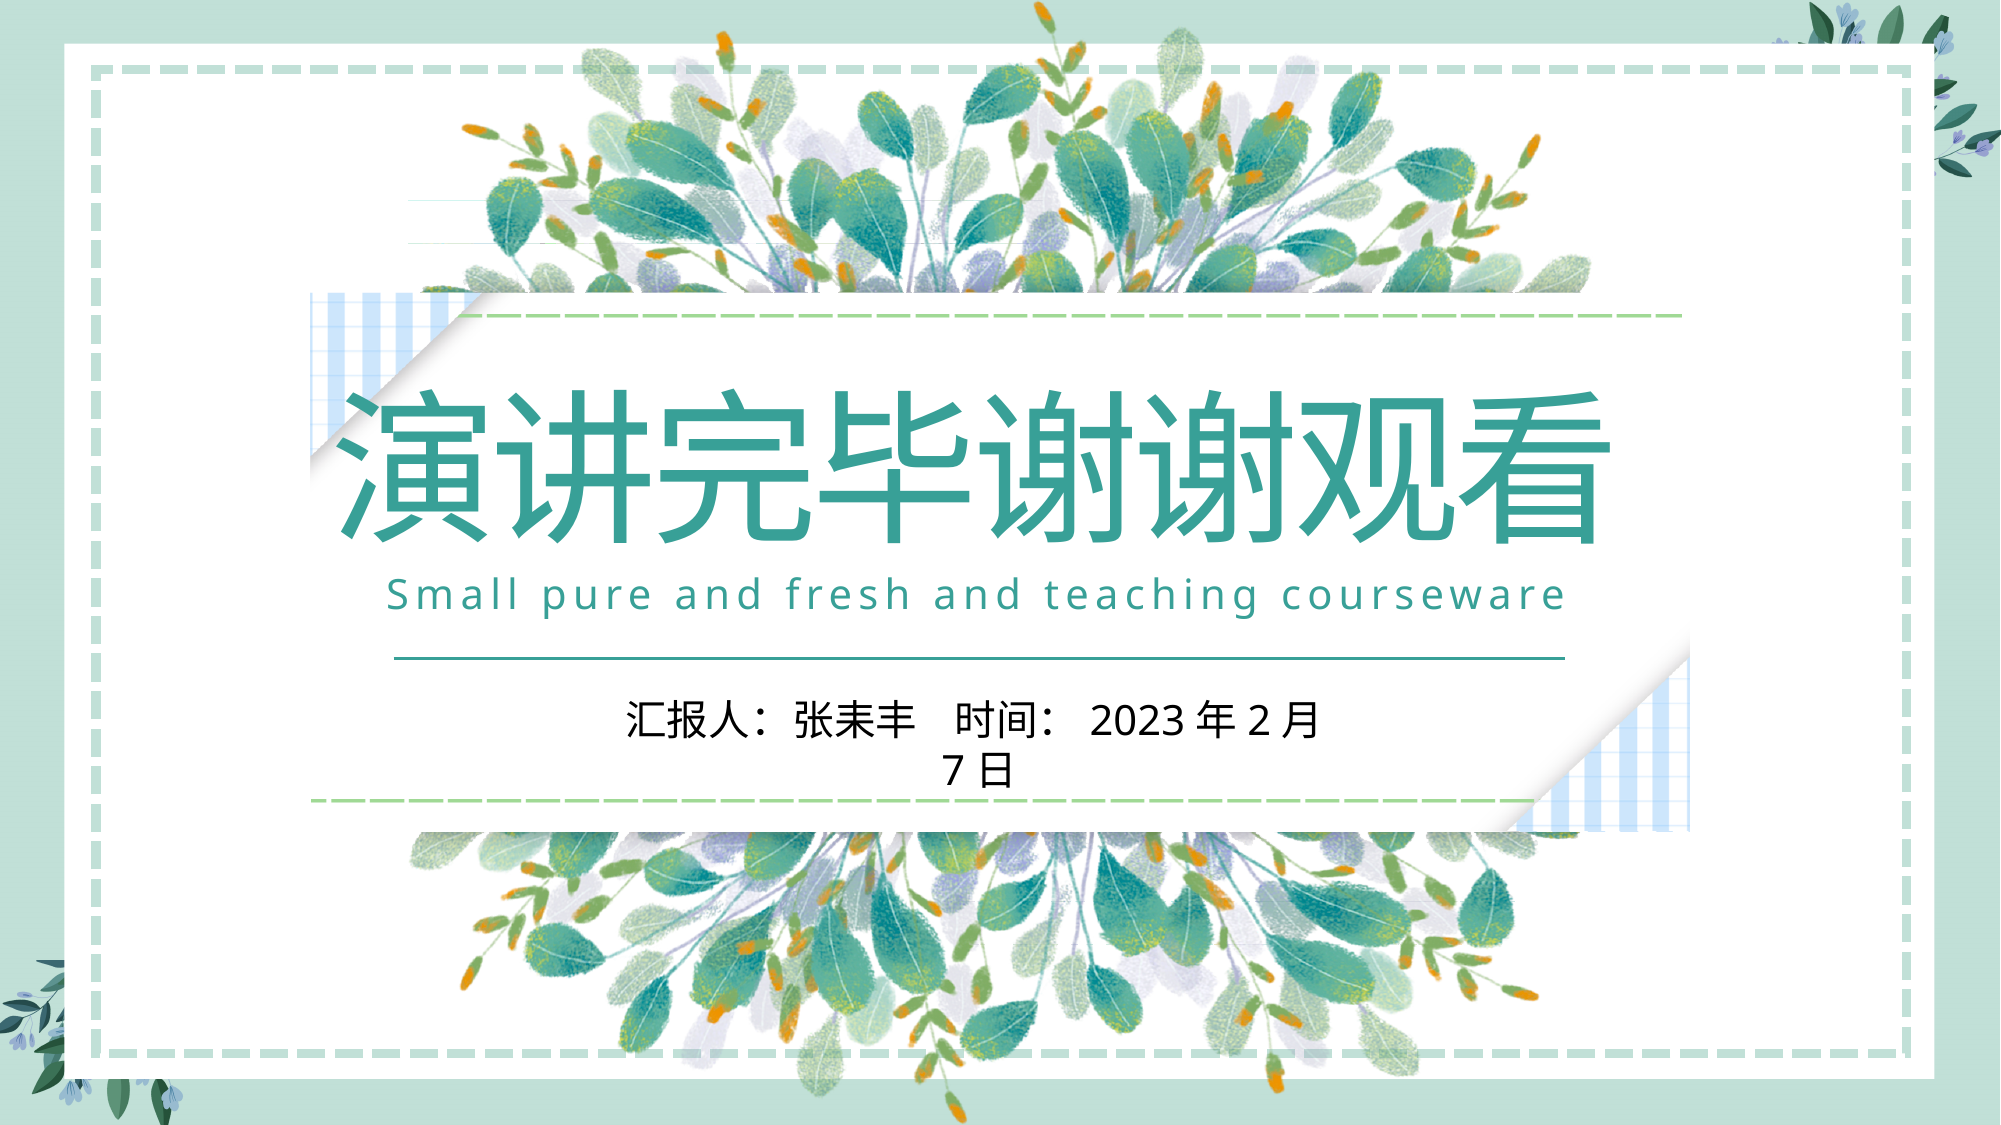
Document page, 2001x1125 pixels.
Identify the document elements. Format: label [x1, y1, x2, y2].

text_box [64, 43, 310, 1080]
picture [0, 0, 2001, 1125]
text_box [1690, 43, 1935, 1080]
